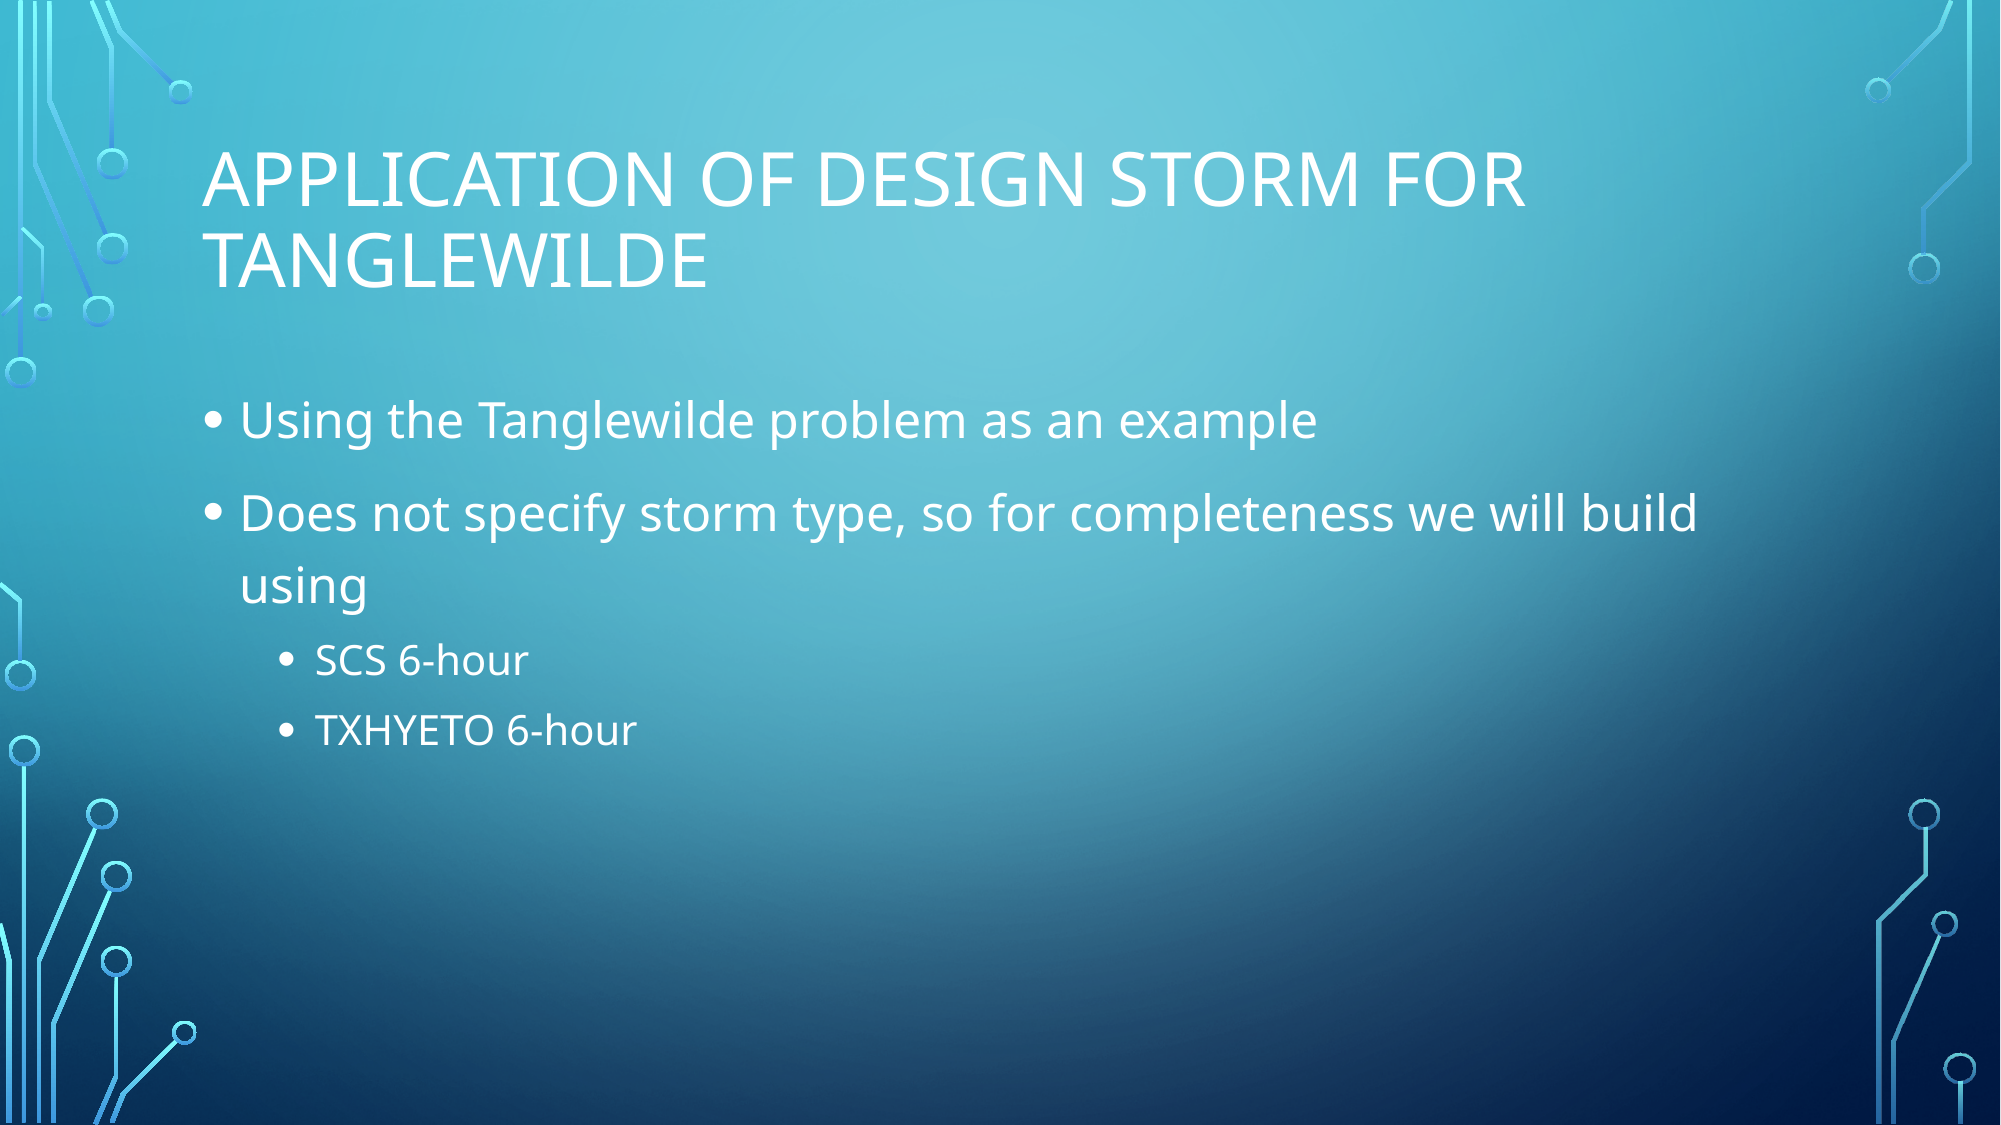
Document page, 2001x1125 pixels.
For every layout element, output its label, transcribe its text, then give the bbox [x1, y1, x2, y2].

title Application of design storm for tanglewilde [187, 101, 1813, 344]
list Using the Tanglewilde problem as an example Does not specify storm type, so for completeness we will build using SCS 6-hour TXHYETO 6-hour [187, 369, 1813, 950]
